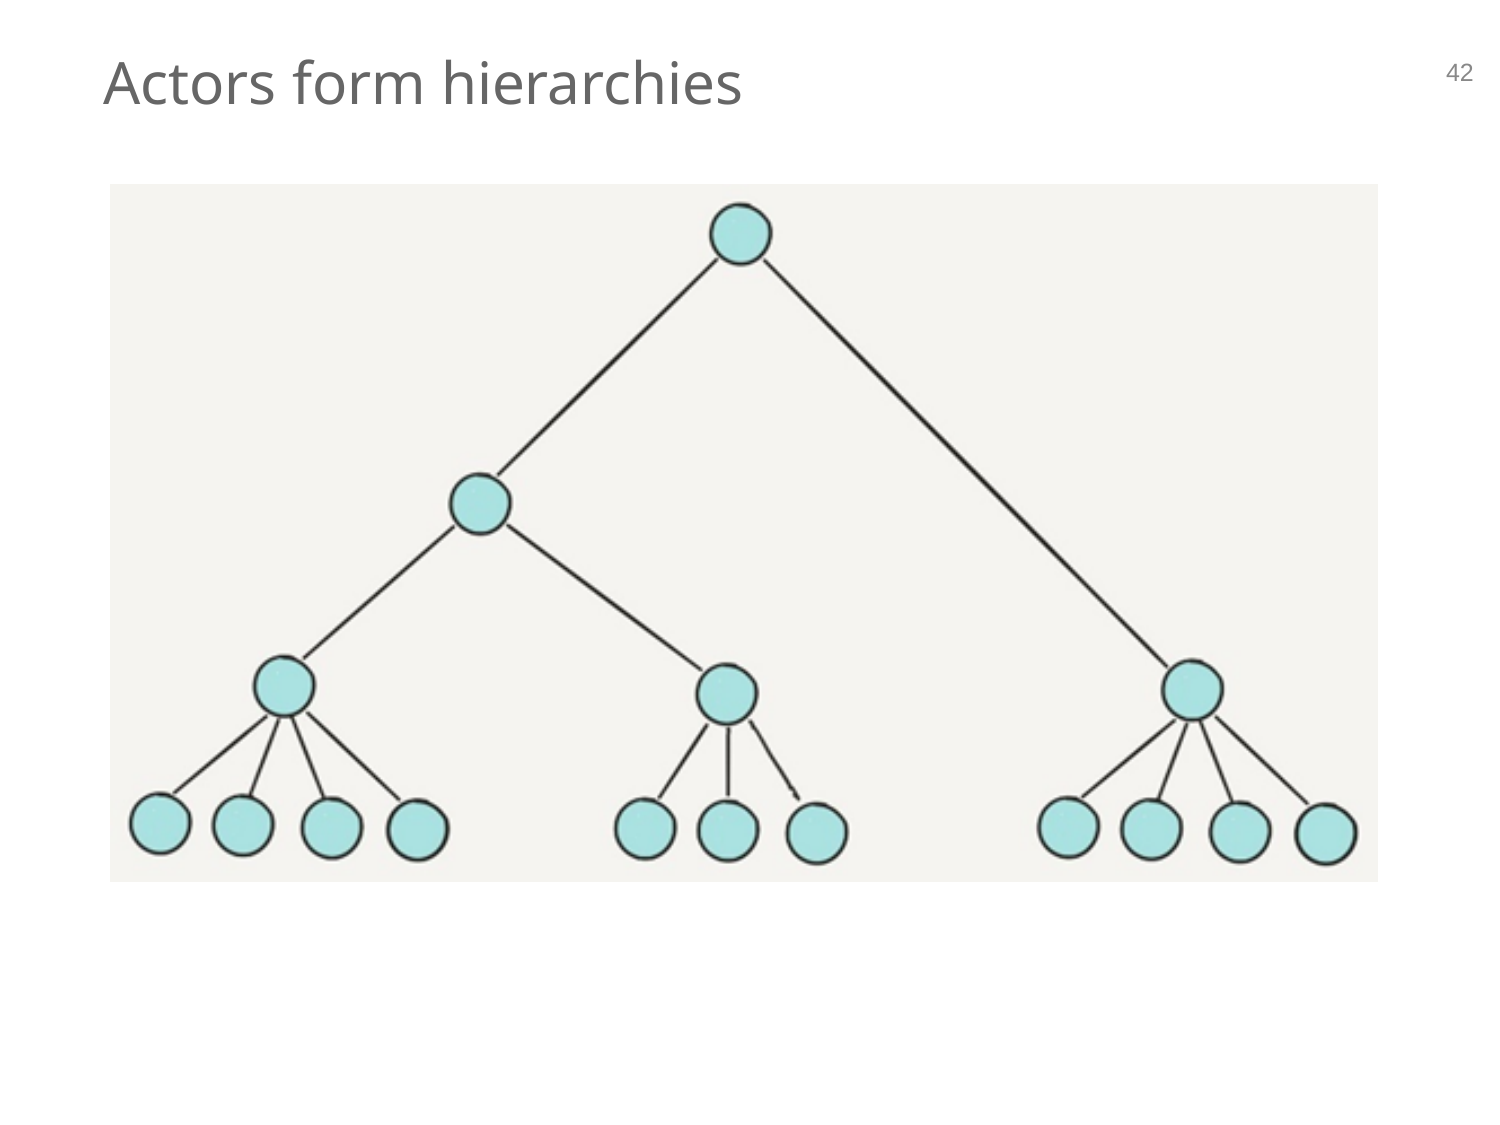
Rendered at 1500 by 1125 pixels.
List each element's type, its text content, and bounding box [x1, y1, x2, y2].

title Actors form hierarchies [88, 11, 1282, 153]
picture [110, 184, 1378, 882]
slide_number ‹#› [1423, 42, 1490, 103]
